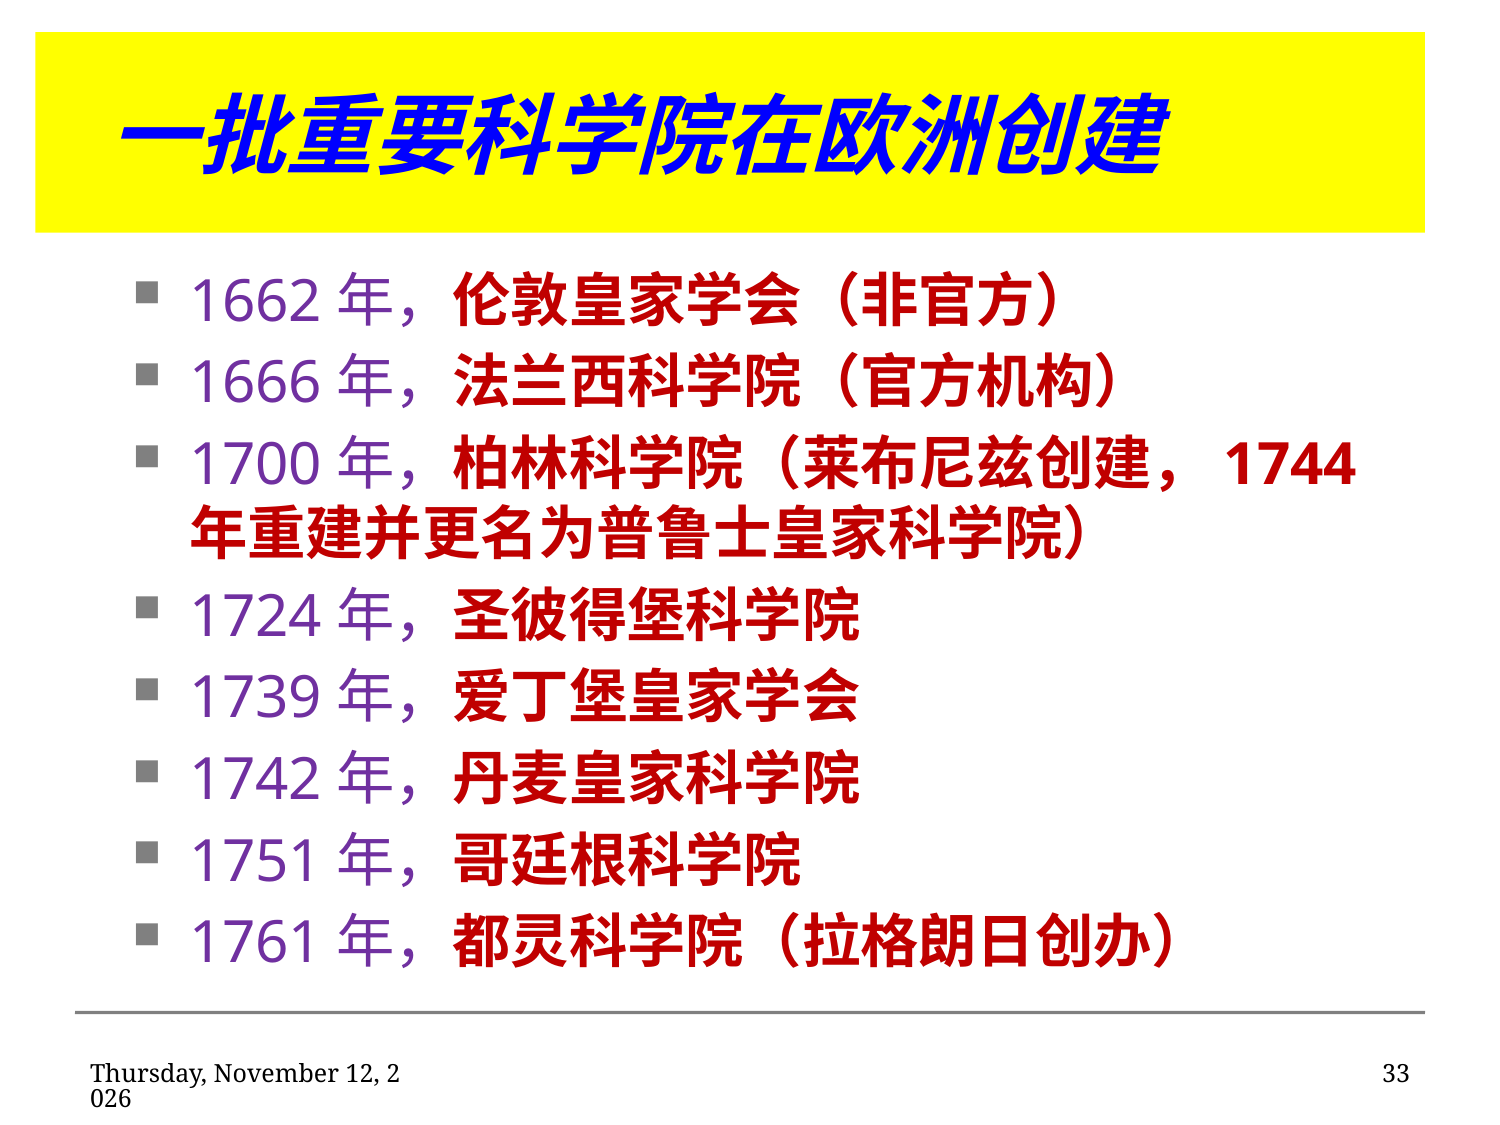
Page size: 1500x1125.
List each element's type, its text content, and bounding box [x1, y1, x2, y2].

list 1662年，伦敦皇家学会（非官方） 1666年，法兰西科学院（官方机构） 1700年，柏林科学院（莱布尼兹创建，1744年重建并更名为普鲁士皇家科学院） 1724年，圣彼得堡科学院 1739年，爱丁堡皇家学会 1742年，丹麦皇家科学院 1751年，哥廷根科学院 1761年，都灵科学院（拉格朗日创办） [117, 255, 1383, 1009]
title 一批重要科学院在欧洲创建 [35, 31, 1426, 233]
slide_number 33 [1074, 1023, 1426, 1100]
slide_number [74, 1023, 426, 1100]
